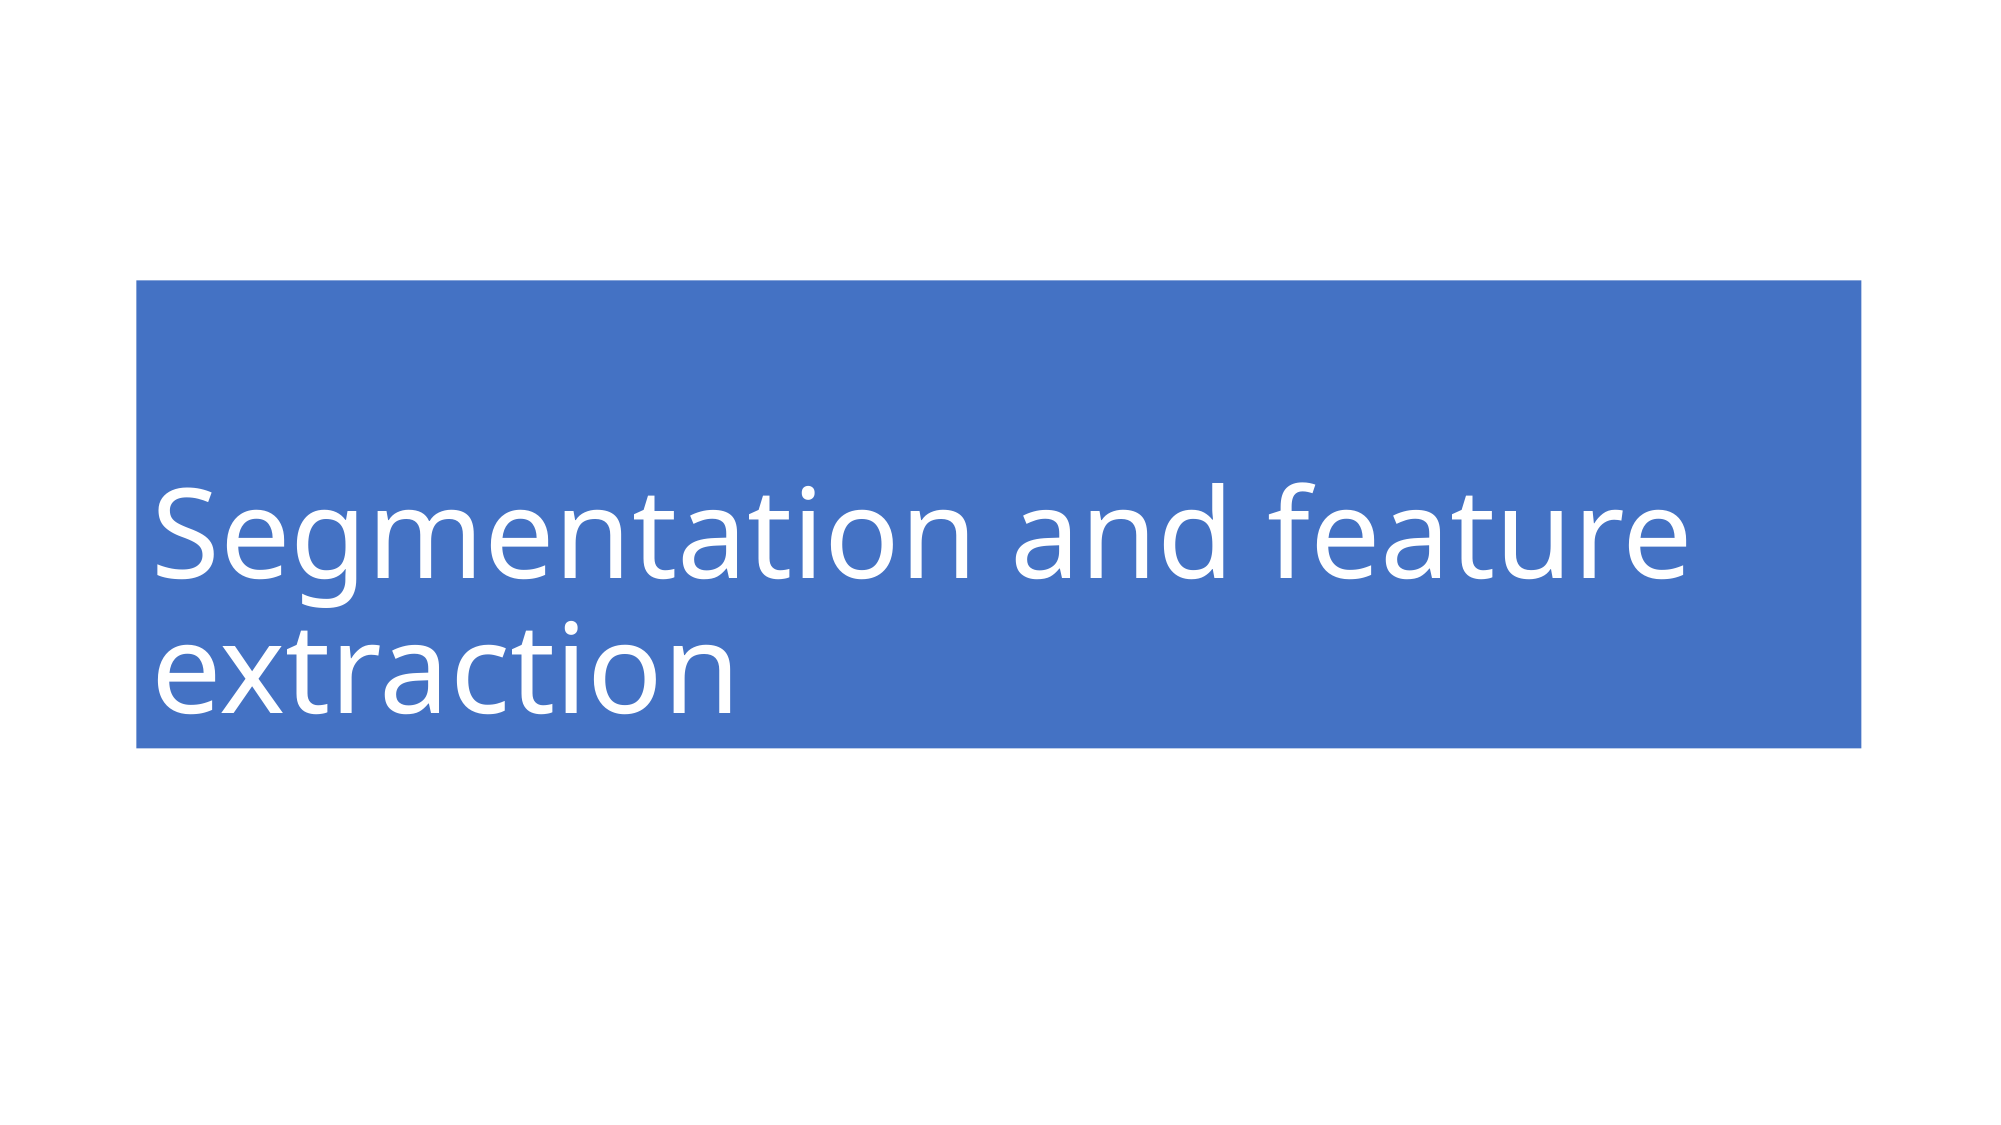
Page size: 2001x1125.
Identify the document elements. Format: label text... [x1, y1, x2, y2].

title Segmentation and feature extraction [136, 280, 1862, 749]
